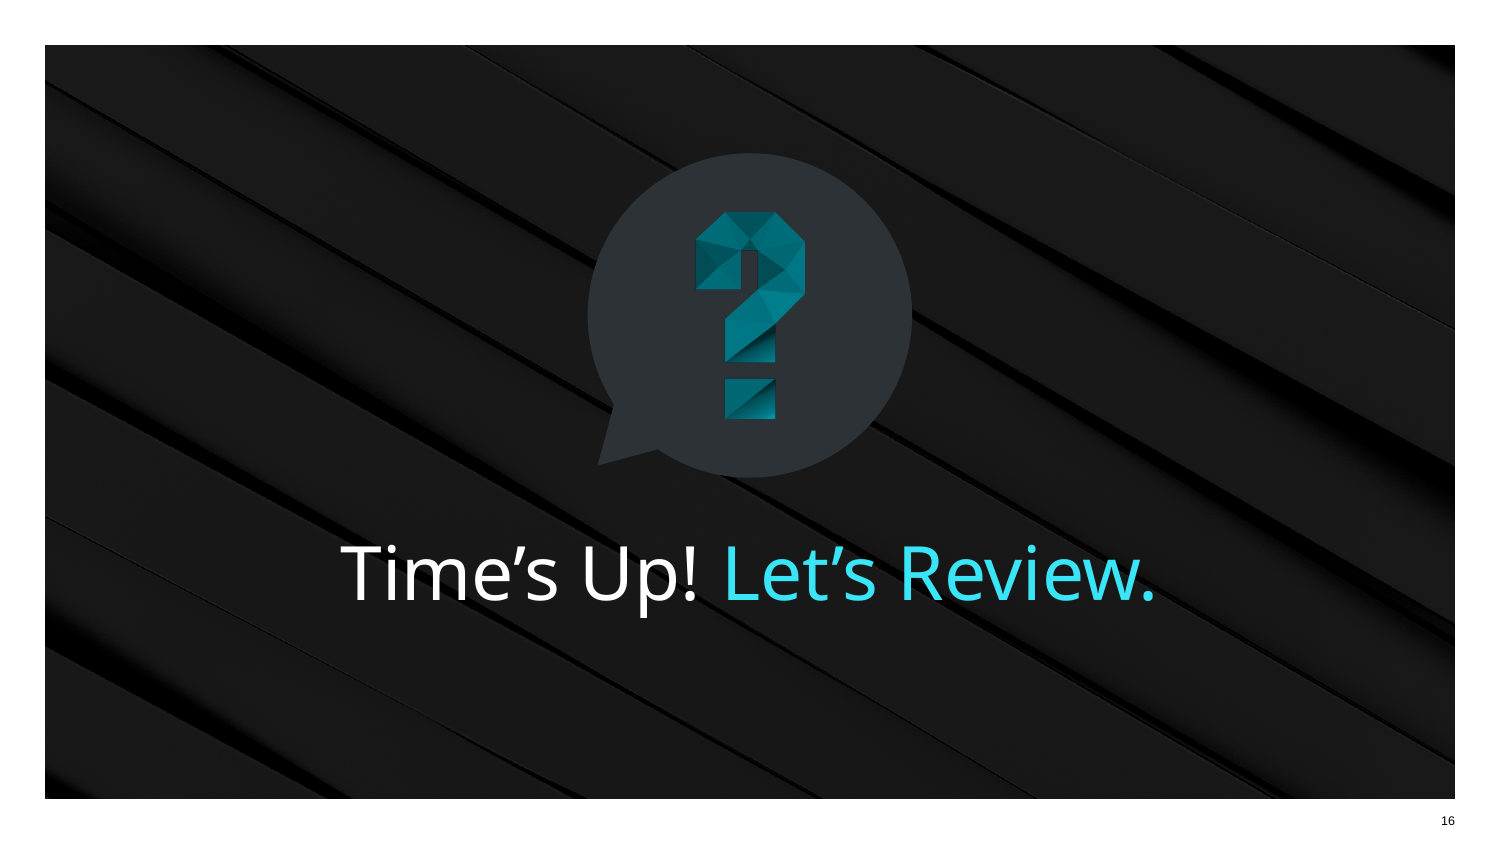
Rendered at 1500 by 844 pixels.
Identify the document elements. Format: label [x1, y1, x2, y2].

picture [45, 45, 1455, 799]
